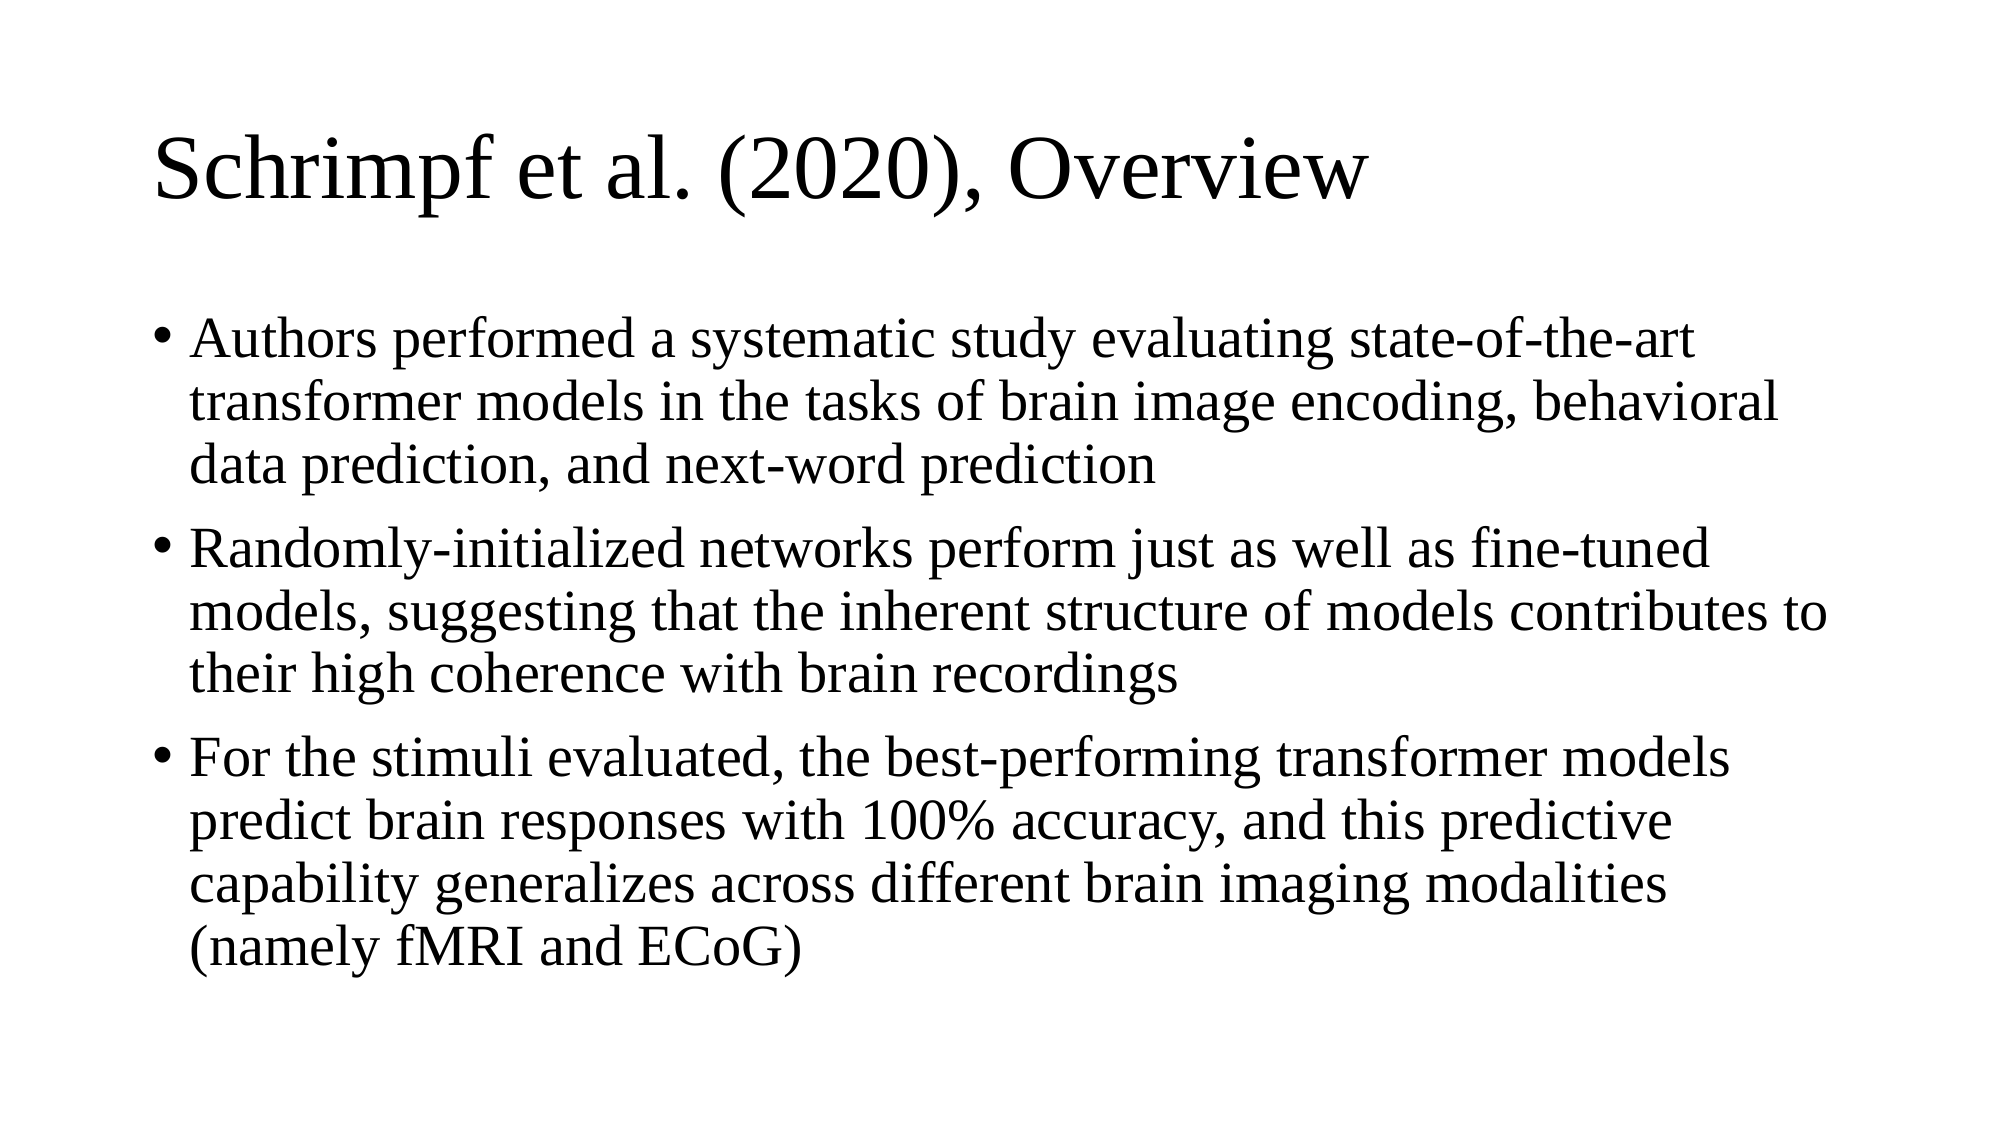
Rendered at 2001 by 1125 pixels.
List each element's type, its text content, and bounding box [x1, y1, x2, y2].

title Schrimpf et al. (2020), Overview [137, 59, 1863, 278]
list Authors performed a systematic study evaluating state-of-the-art transformer models in the tasks of brain image encoding, behavioral data prediction, and next-word prediction Randomly-initialized networks perform just as well as fine-tuned models, suggesting that the inherent structure of models contributes to their high coherence with brain recordings For the stimuli evaluated, the best-performing transformer models predict brain responses with 100% accuracy, and this predictive capability generalizes across different brain imaging modalities (namely fMRI and ECoG) [137, 299, 1863, 1014]
